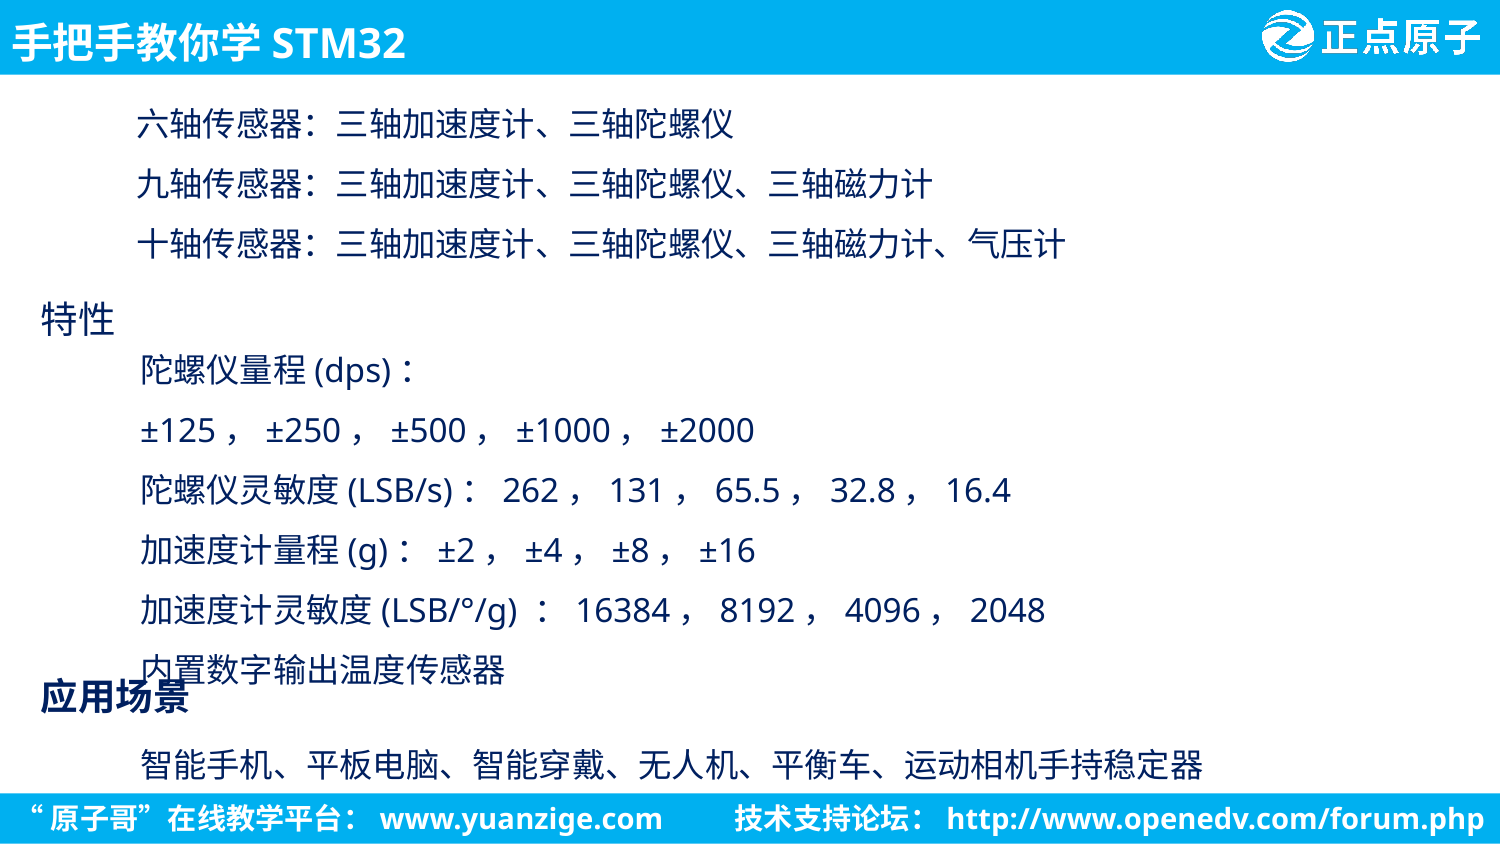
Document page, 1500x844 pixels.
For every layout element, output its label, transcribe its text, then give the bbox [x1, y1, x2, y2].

text_box 特性 [33, 269, 228, 345]
picture [1431, 45, 1438, 51]
picture [1276, 45, 1301, 53]
picture [1391, 46, 1397, 53]
text_box [0, 0, 1500, 76]
text_box 智能手机、平板电脑、智能穿戴、无人机、平衡车、运动相机手持稳定器 [132, 720, 1280, 788]
text_box 六轴传感器：三轴加速度计、三轴陀螺仪 九轴传感器：三轴加速度计、三轴陀螺仪、三轴磁力计 十轴传感器：三轴加速度计、三轴陀螺仪、三轴磁力计、气压计 [128, 79, 1221, 267]
picture [1323, 21, 1357, 53]
picture [1446, 21, 1479, 54]
picture [1273, 11, 1314, 45]
text_box 手把手教你学STM32 [0, 0, 967, 75]
picture [1405, 21, 1438, 54]
text_box 陀螺仪量程(dps)： ±125，±250，±500，±1000，±2000 陀螺仪灵敏度(LSB/s)：262，131，65.5，32.8，16.4 加速度计量程(g)：±2，±4，±8，±16 加速度计灵敏度(LSB/°/g) ：16384，8192，4096，2048 内置数字输出温度传感器 [132, 325, 1058, 693]
picture [1412, 45, 1418, 52]
text_box 应用场景 [33, 646, 306, 722]
text_box “原子哥”在线教学平台：www.yuanzige.com [0, 793, 560, 843]
text_box 技术支持论坛：http://www.openedv.com/forum.php [560, 793, 1500, 843]
picture [1368, 19, 1396, 42]
picture [1263, 27, 1301, 61]
